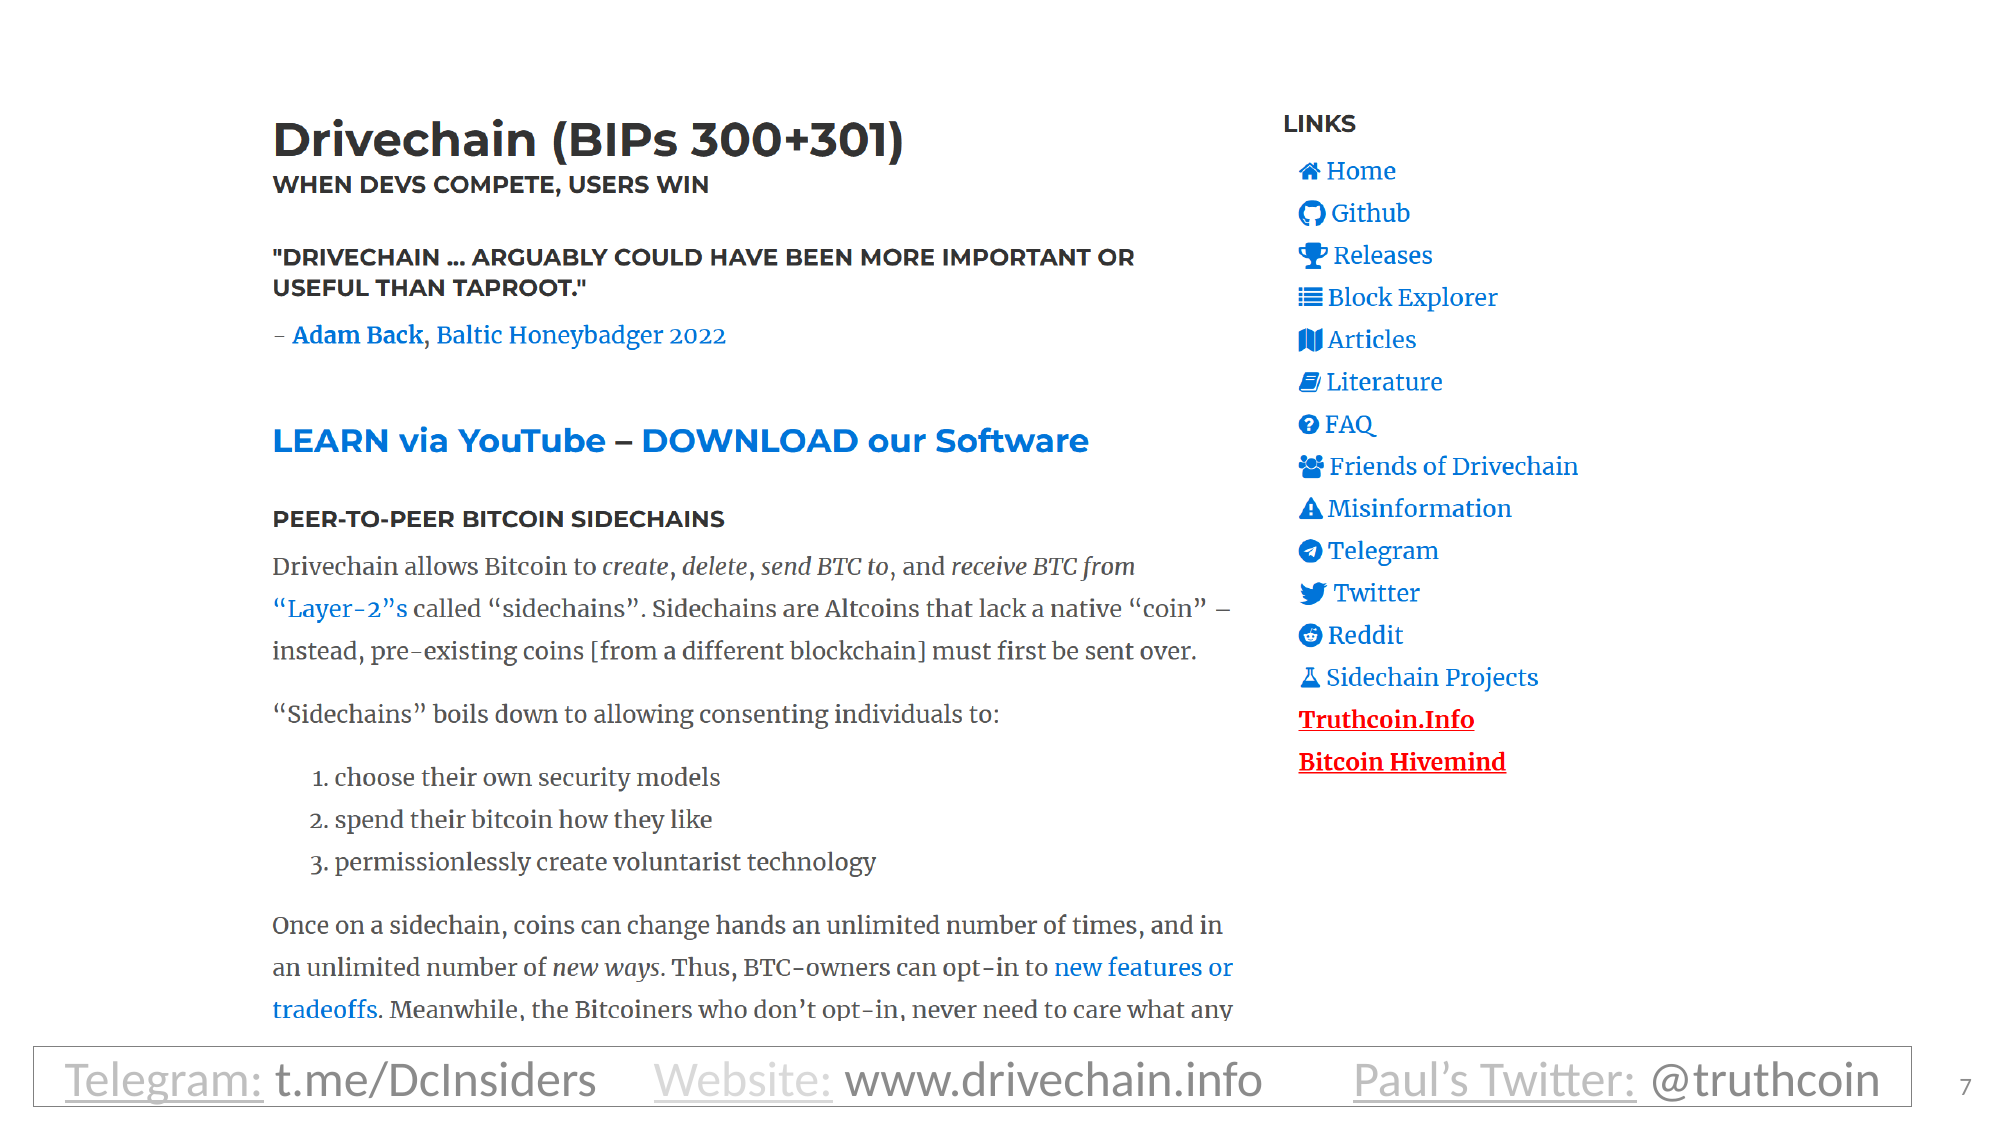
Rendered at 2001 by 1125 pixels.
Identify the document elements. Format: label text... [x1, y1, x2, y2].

picture [242, 104, 1757, 1021]
footer Telegram: t.me/DcInsiders Website: www.drivechain.info Paul’s Twitter: @truthcoin [33, 1046, 1912, 1107]
slide_number 7 [1915, 1055, 1987, 1116]
